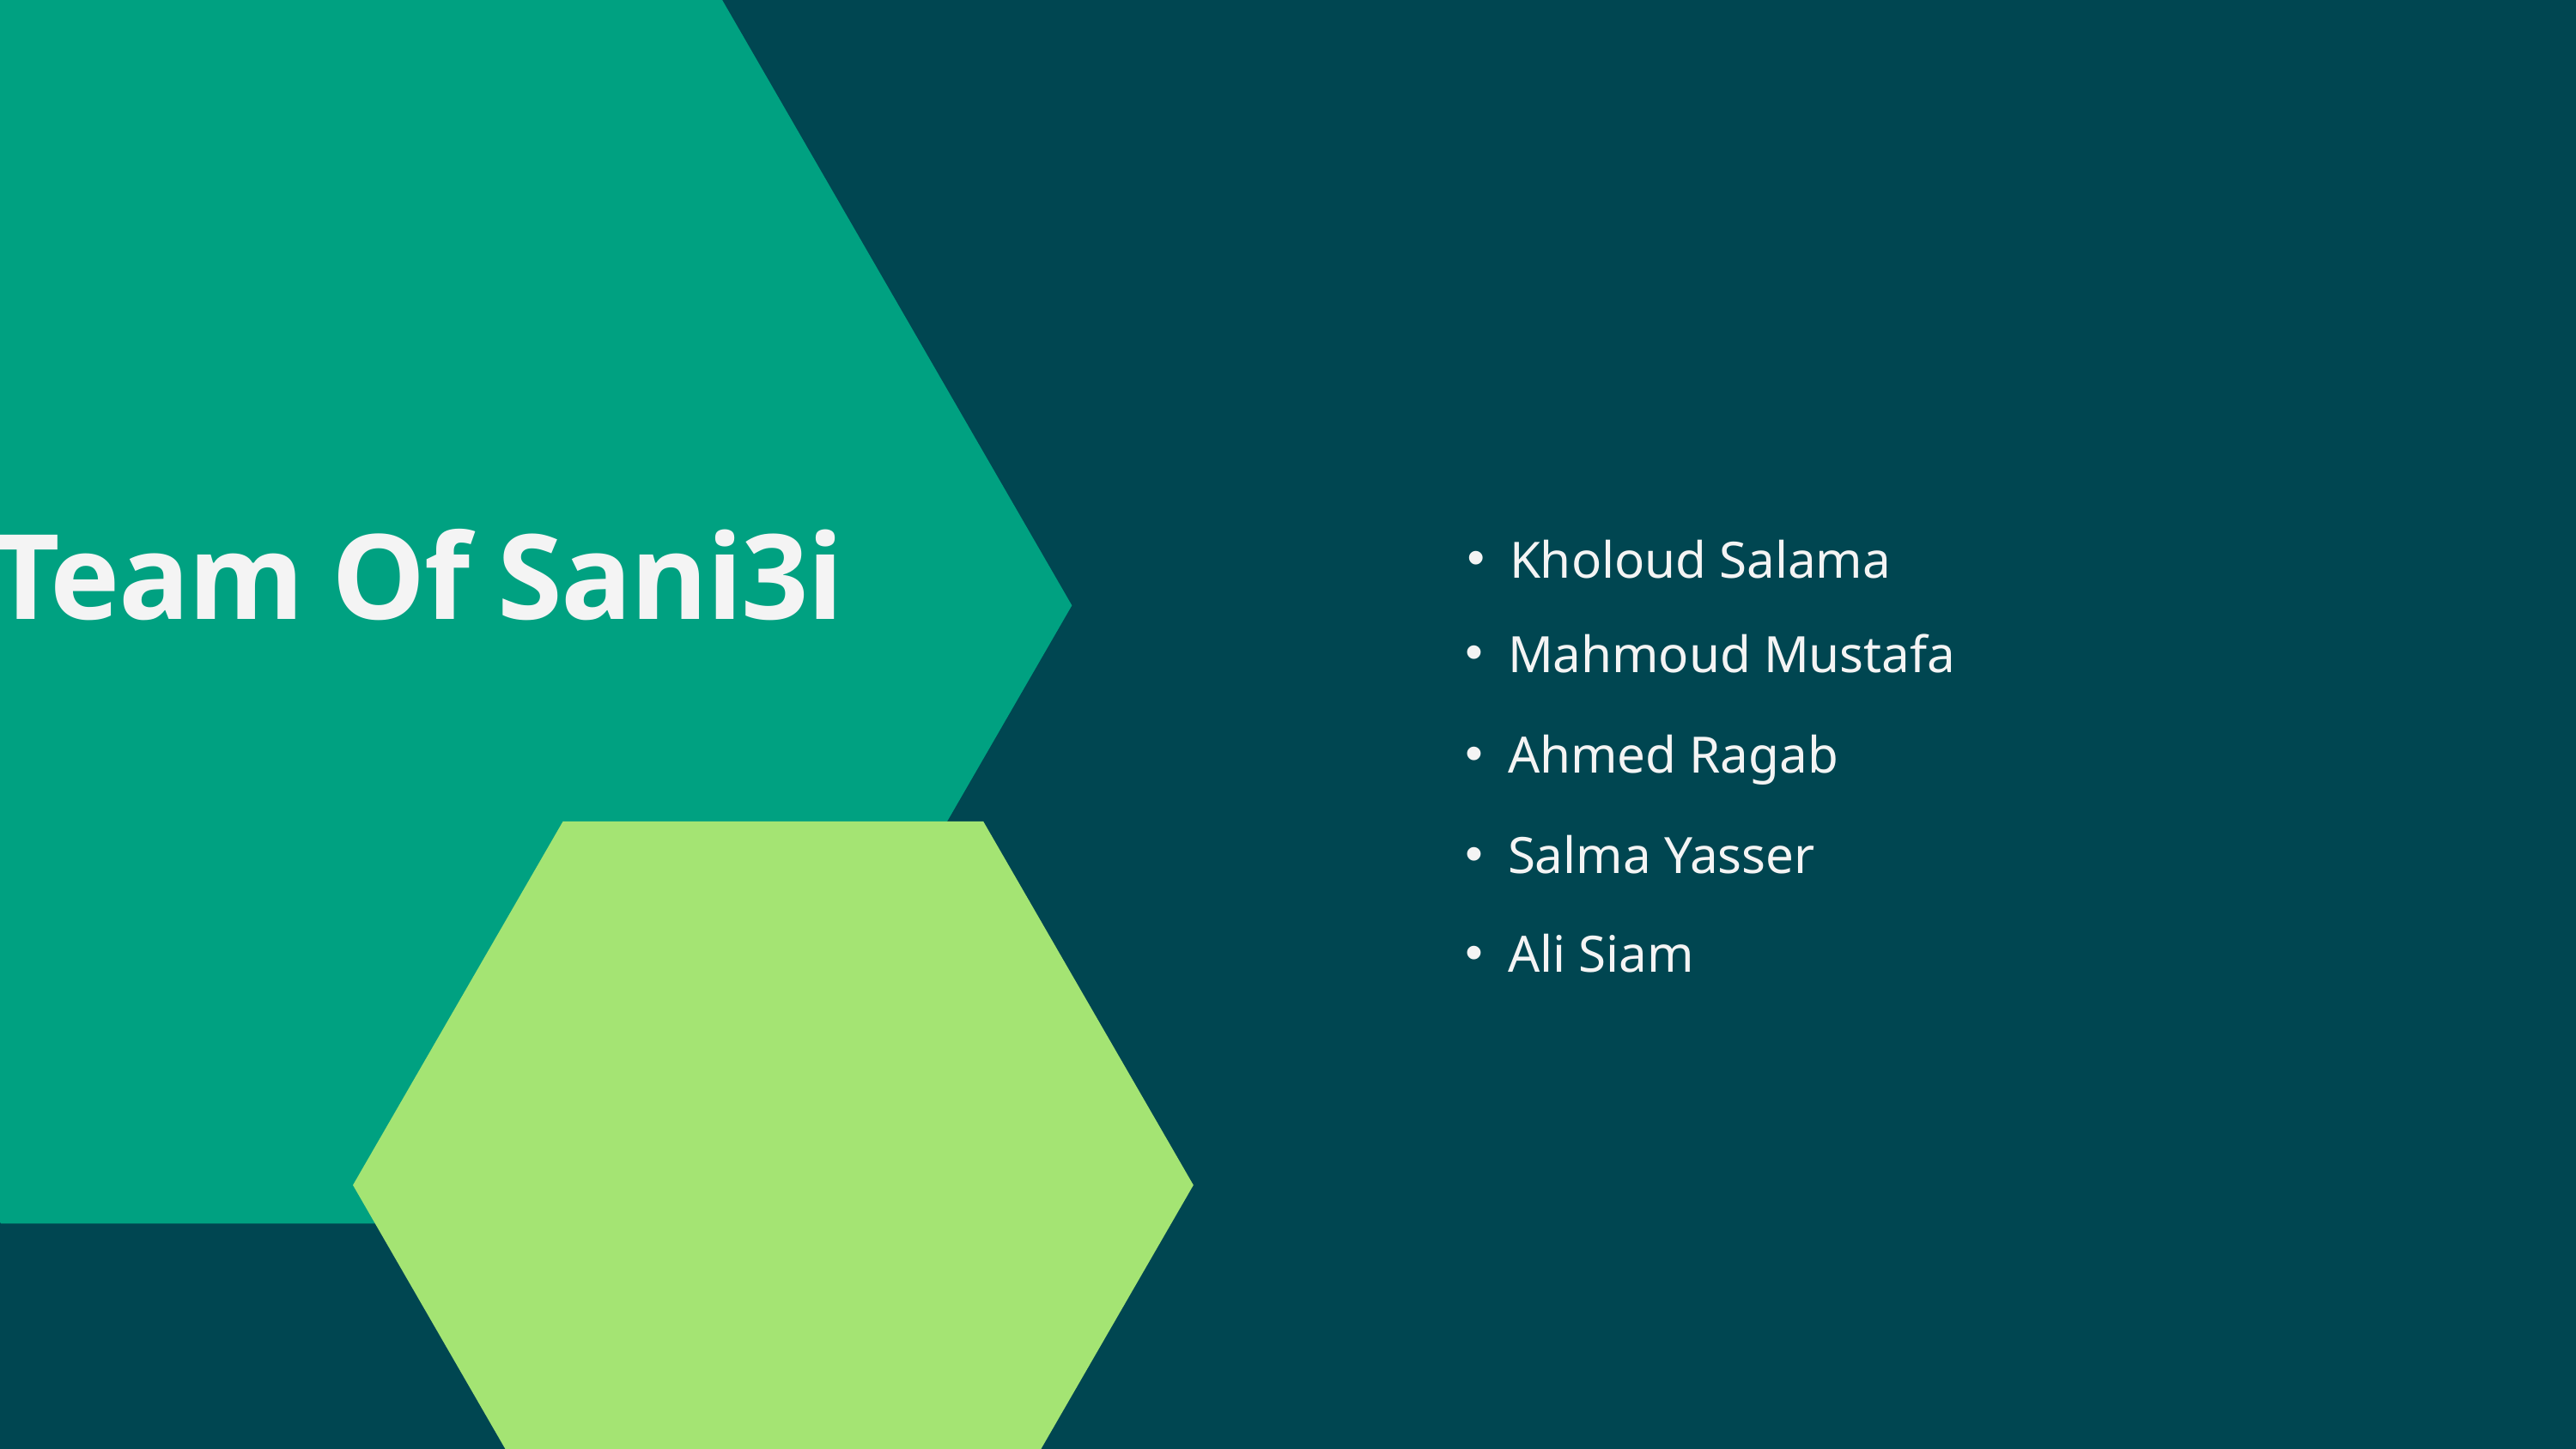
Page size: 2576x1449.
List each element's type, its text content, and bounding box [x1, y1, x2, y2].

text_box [0, 0, 1072, 1224]
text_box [352, 821, 1194, 1449]
text_box Ahmed Ragab [1422, 712, 2283, 783]
text_box Salma Yasser [1422, 813, 2283, 884]
text_box Ali Siam [1422, 912, 2283, 983]
text_box Mahmoud Mustafa [1422, 612, 2283, 682]
text_box Kholoud Salama [1425, 518, 2286, 588]
